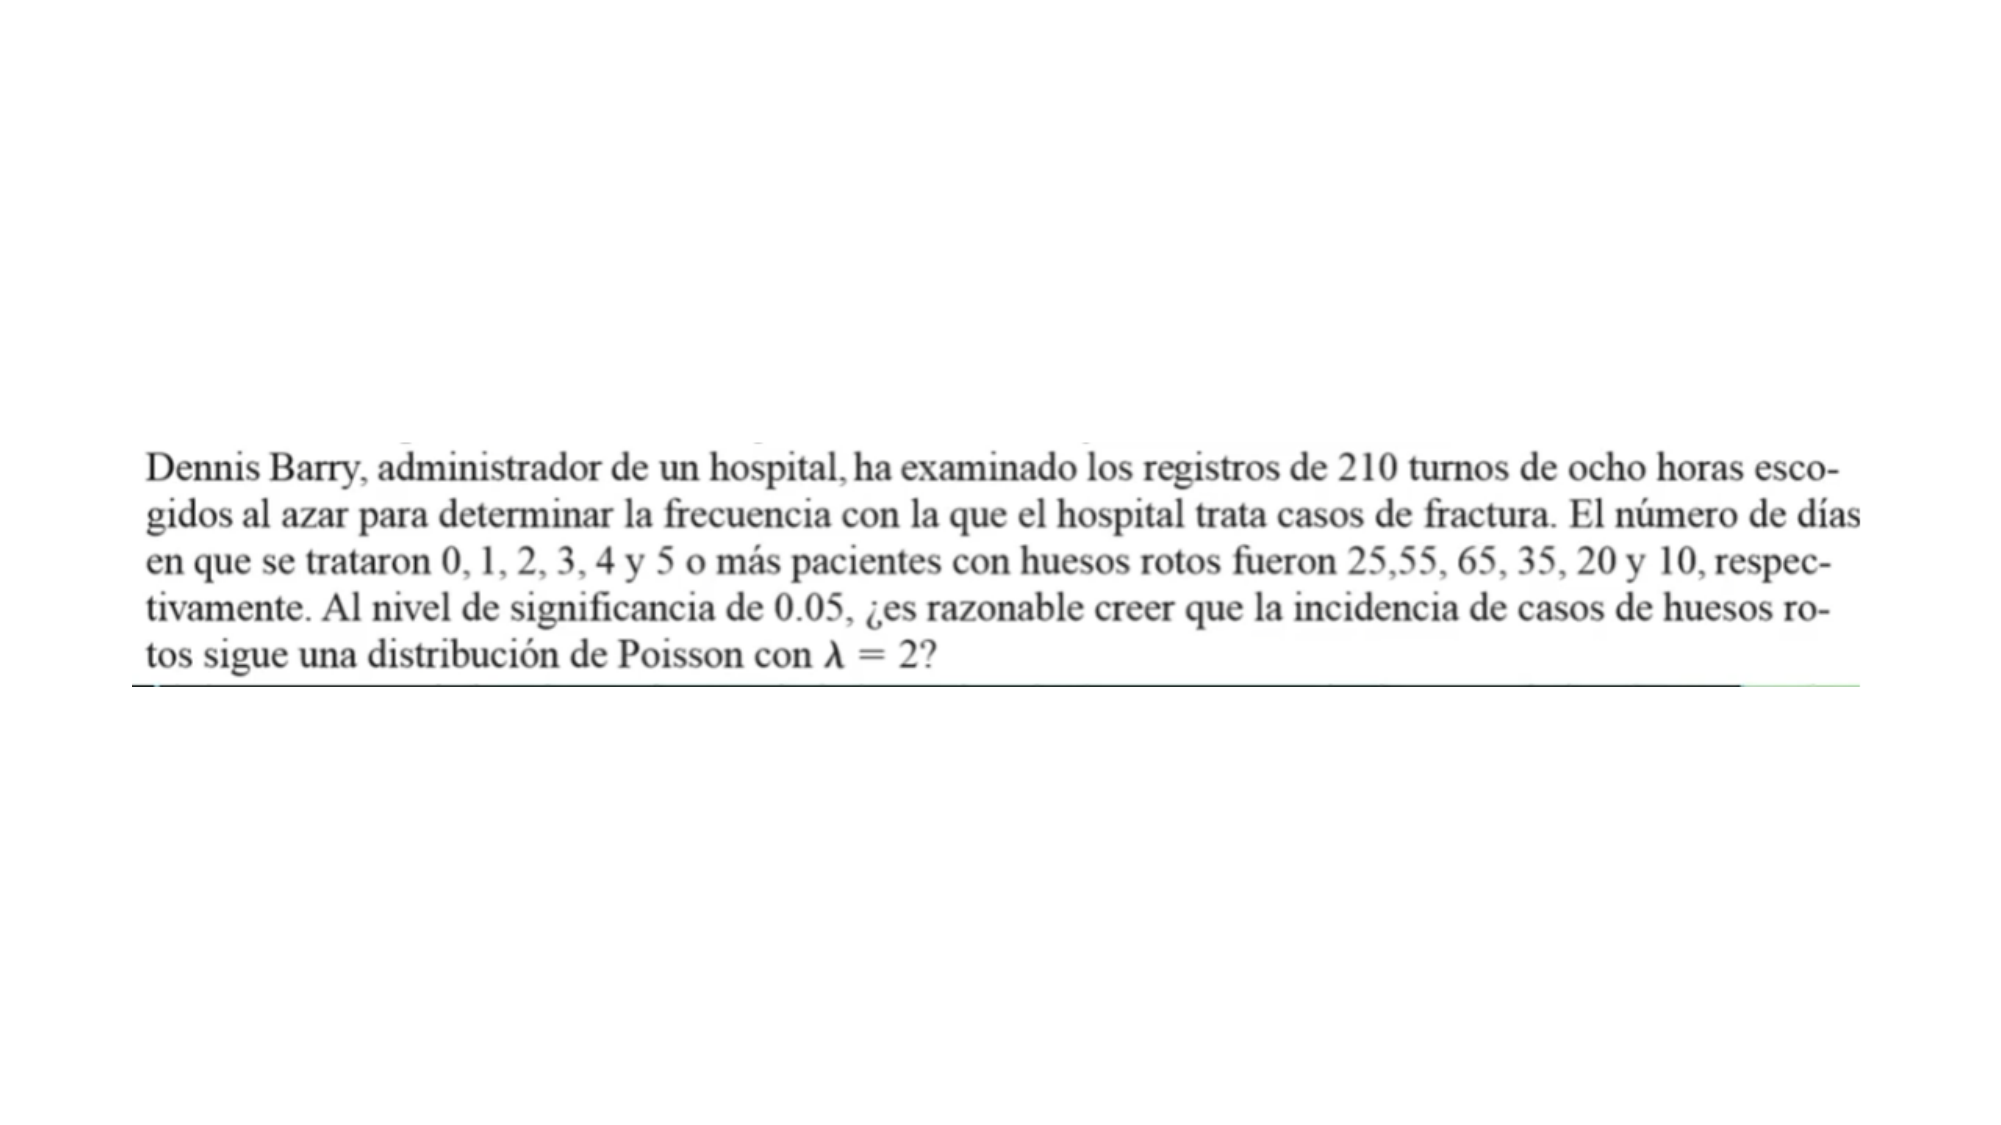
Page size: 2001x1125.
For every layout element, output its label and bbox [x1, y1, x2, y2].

picture [132, 438, 1868, 687]
